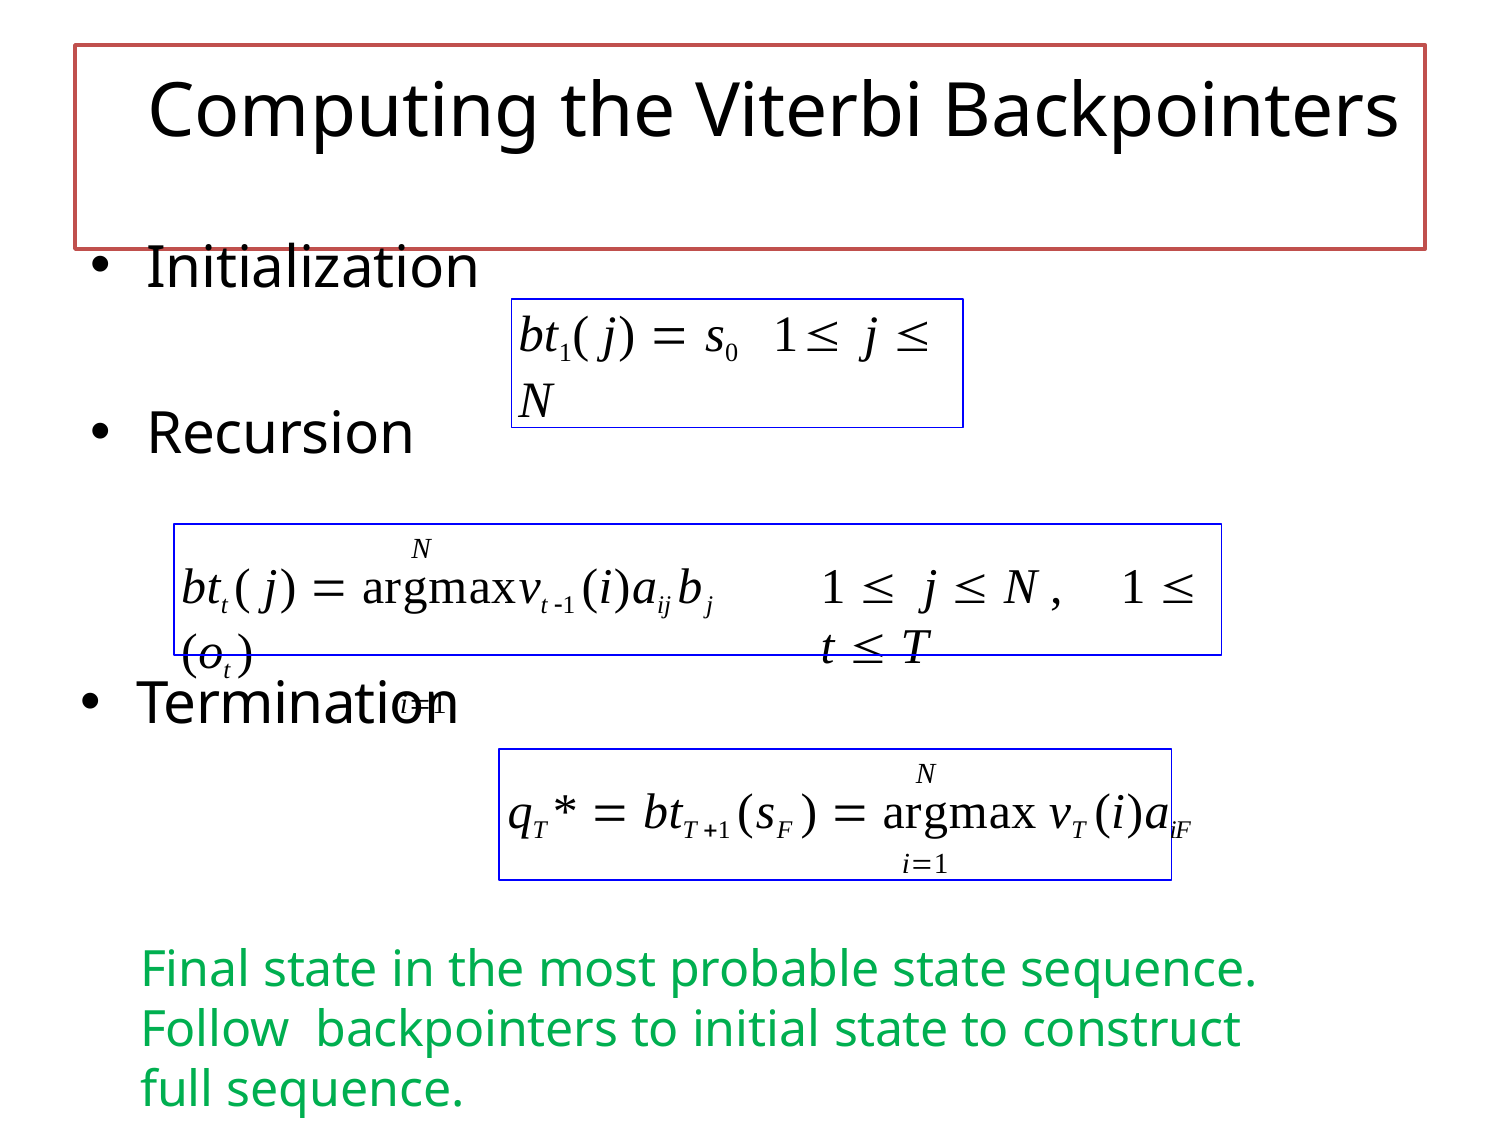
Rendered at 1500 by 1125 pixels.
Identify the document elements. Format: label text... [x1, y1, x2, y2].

text_box qT *  btT 1 (sF )  argmax vT (i)aiF i1 Final state in the most probable state sequence. Follow backpointers to initial state to construct full sequence. [135, 776, 1262, 1117]
text_box [174, 524, 1222, 655]
text_box Initialization Recursion [87, 226, 500, 465]
text_box [499, 749, 1172, 776]
text_box btt ( j)  argmaxvt 1 (i)aij bj (ot ) i1 [176, 655, 786, 720]
text_box bt1( j)  s0 1 j  N [511, 299, 964, 428]
text_box 1  j  N , 1  t  T [820, 655, 1211, 674]
text_box Termination [78, 662, 490, 735]
title Computing the Viterbi Backpointers [75, 45, 1426, 249]
